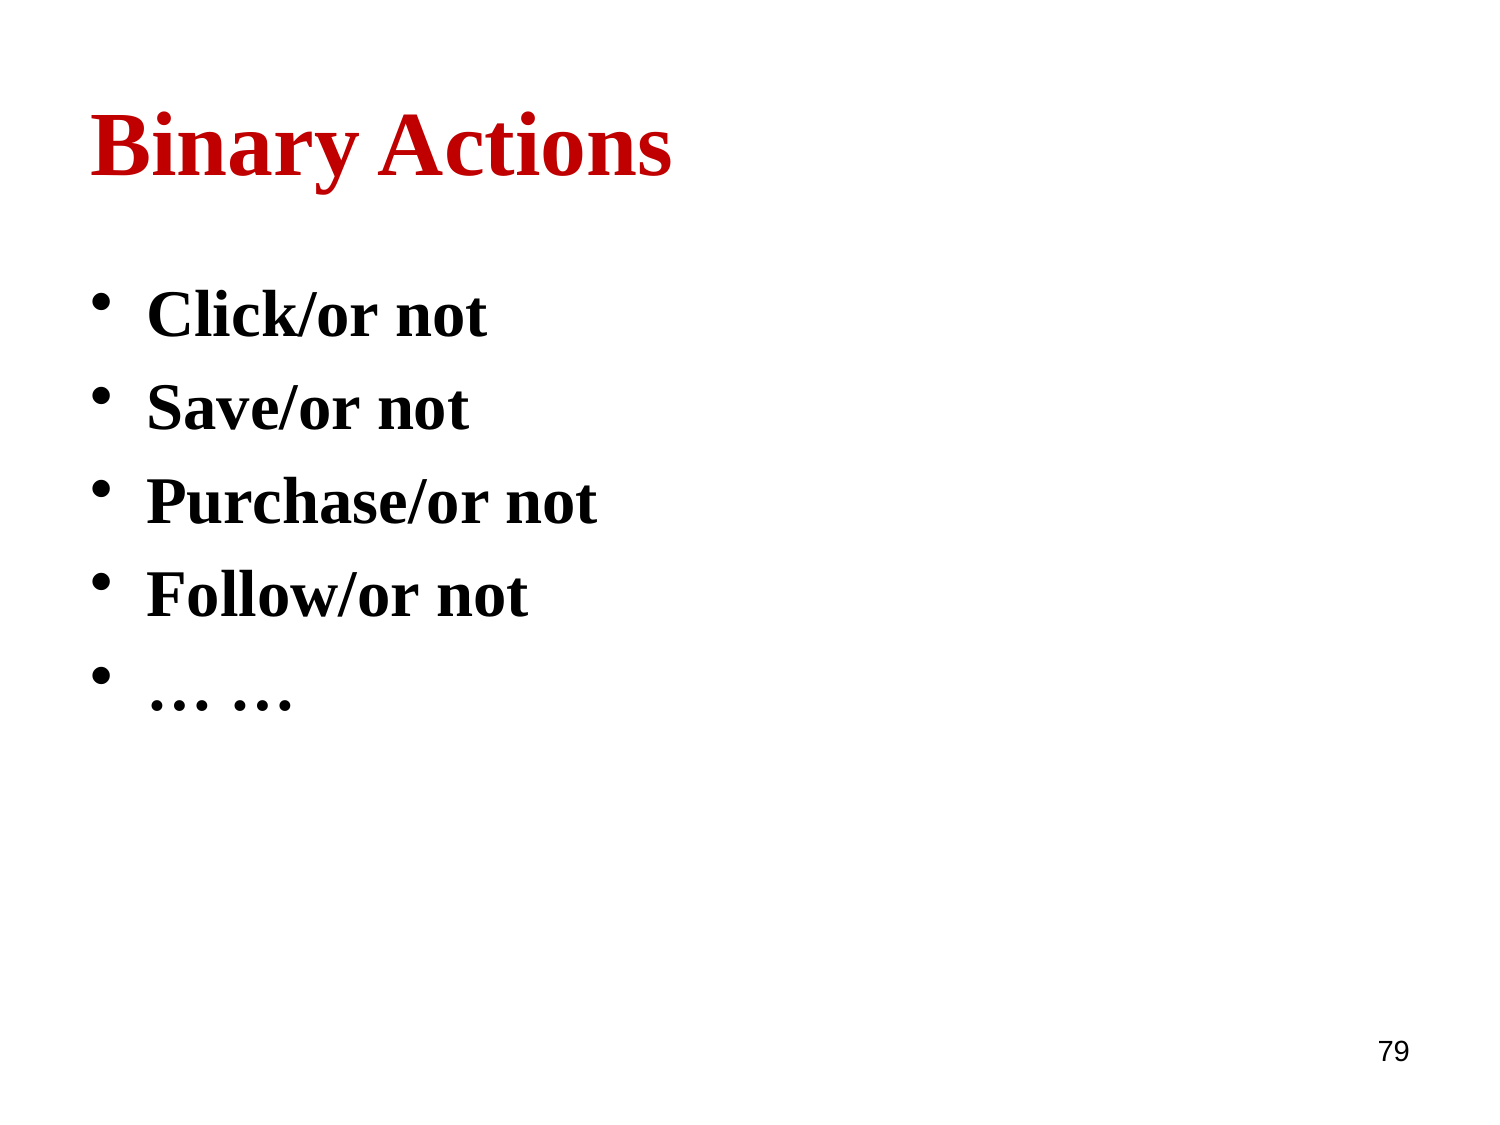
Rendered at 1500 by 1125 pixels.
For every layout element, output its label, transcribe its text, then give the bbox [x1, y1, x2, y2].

list Click/or not Save/or not Purchase/or not Follow/or not … … [75, 262, 1500, 1005]
title Binary Actions [75, 45, 1425, 233]
slide_number 79 [1074, 1024, 1425, 1103]
